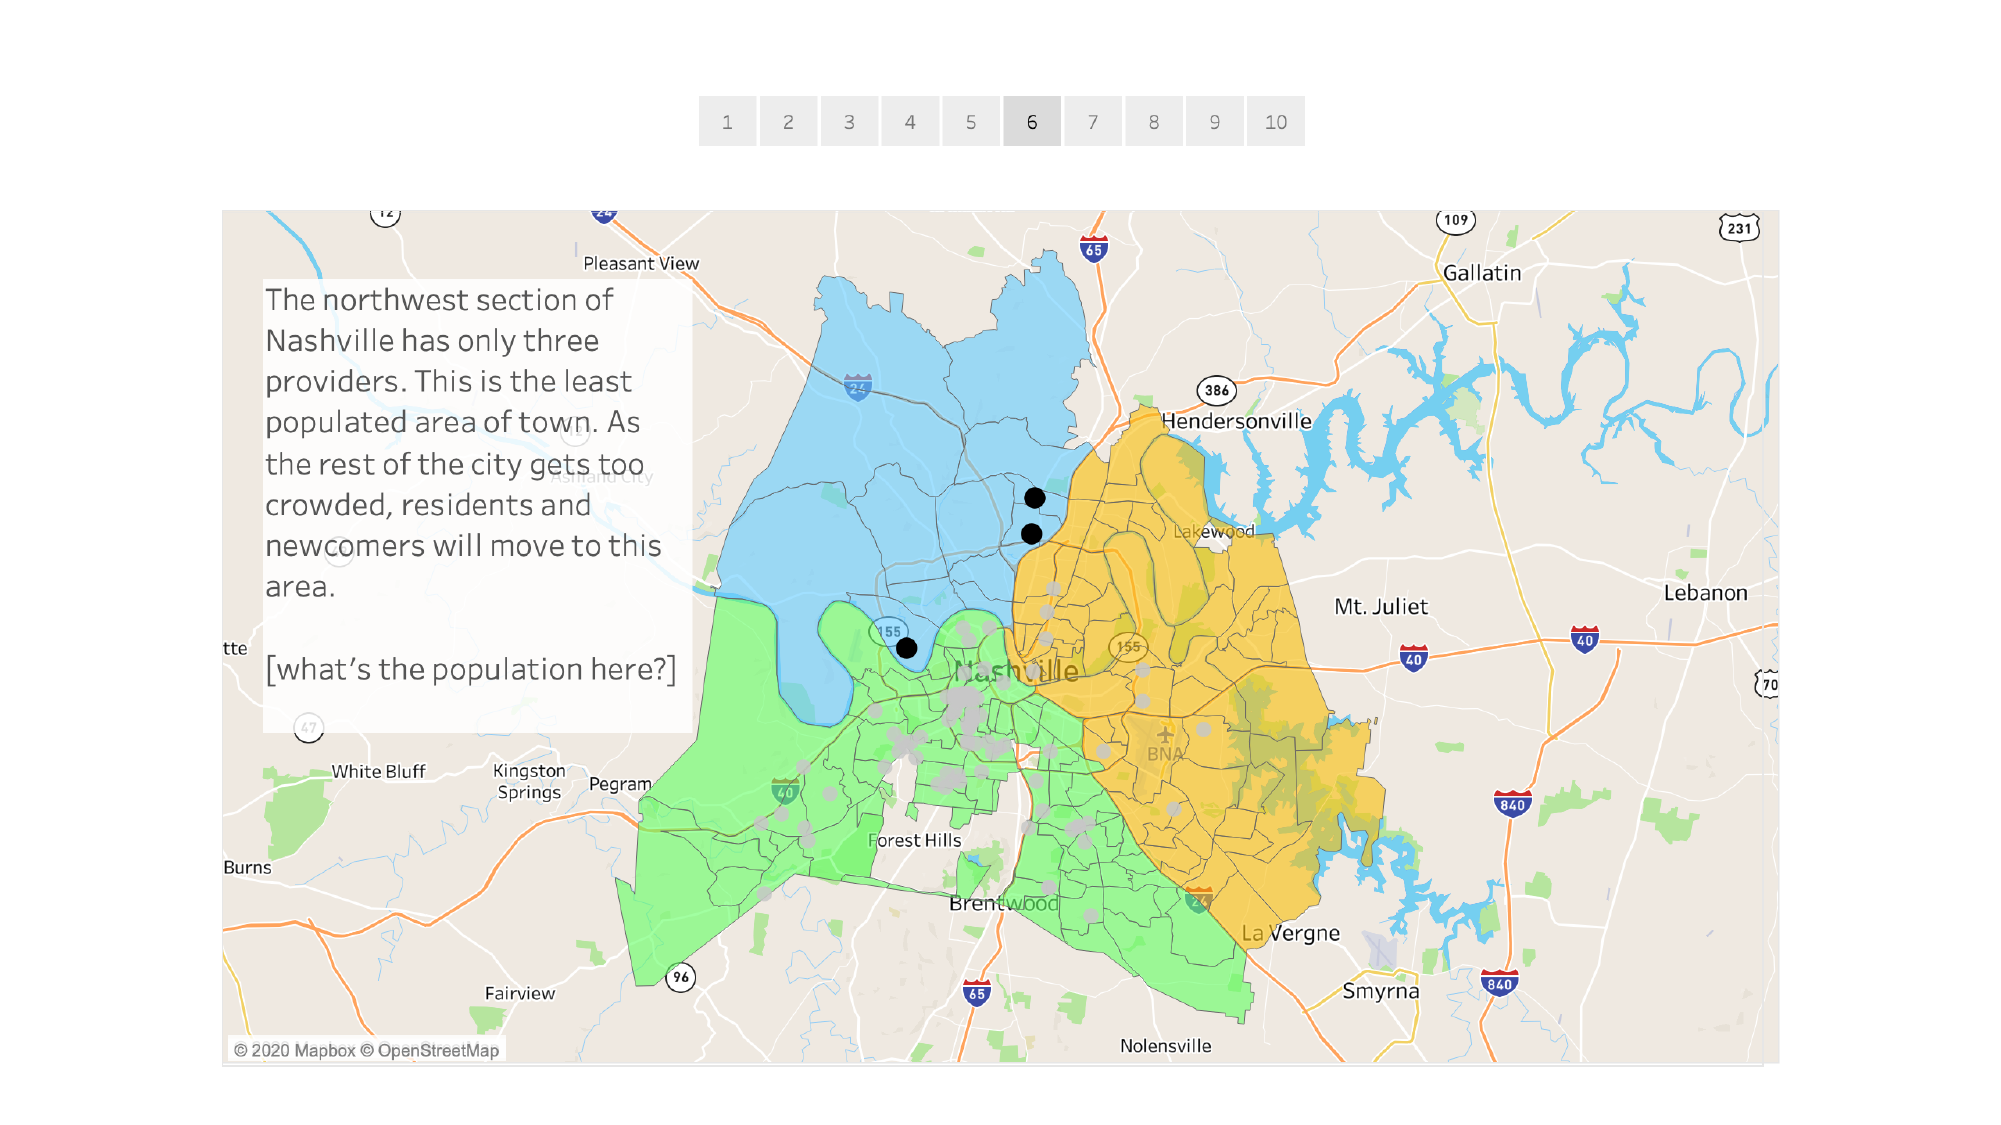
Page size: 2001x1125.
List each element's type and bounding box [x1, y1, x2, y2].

picture [206, 47, 1794, 1078]
